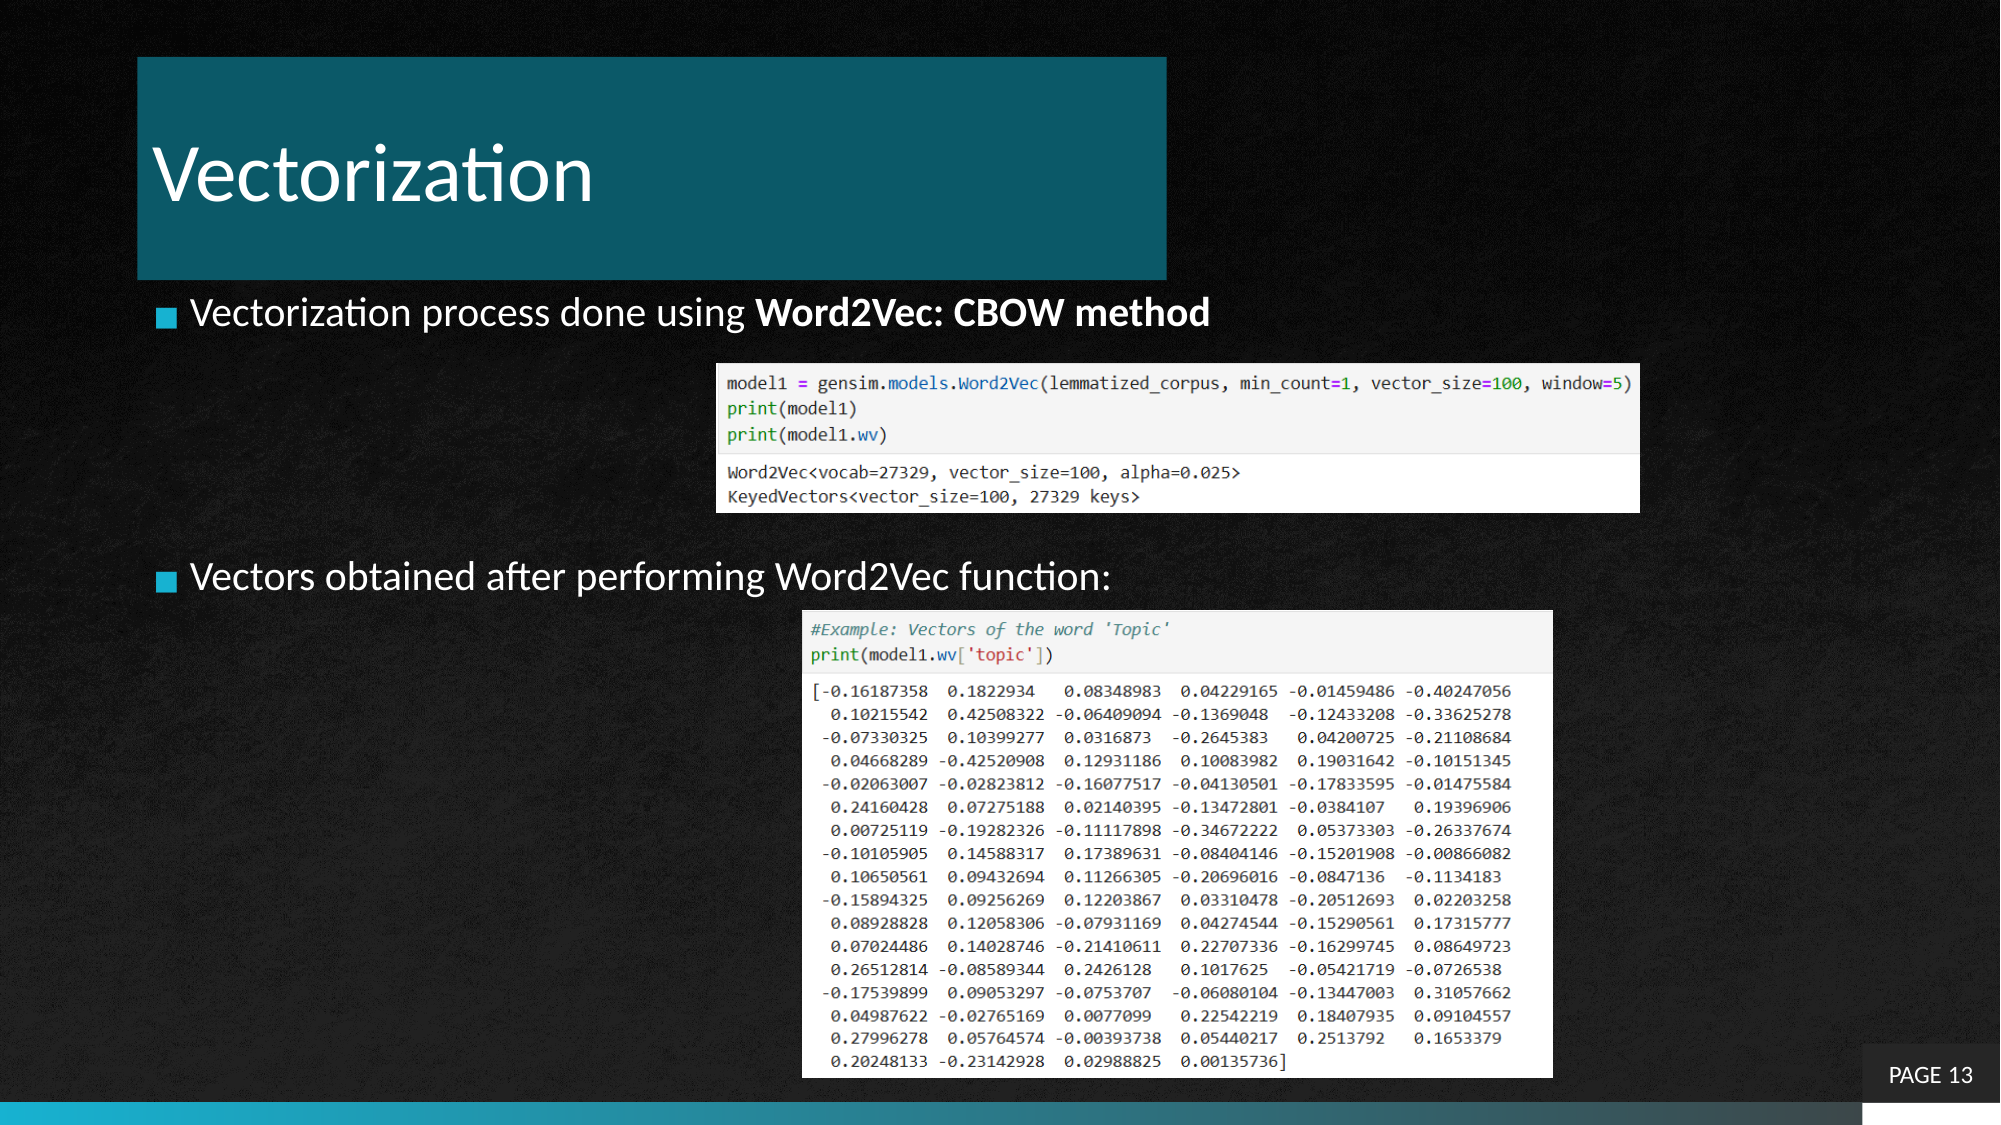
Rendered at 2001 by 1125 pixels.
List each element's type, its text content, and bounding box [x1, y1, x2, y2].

picture [0, 0, 2000, 1103]
list Vectorization process done using Word2Vec: CBOW method Vectors obtained after performing Word2Vec function: [137, 282, 1718, 1014]
slide_number PAGE 13 [1862, 1043, 2000, 1103]
title Vectorization [137, 56, 1167, 281]
